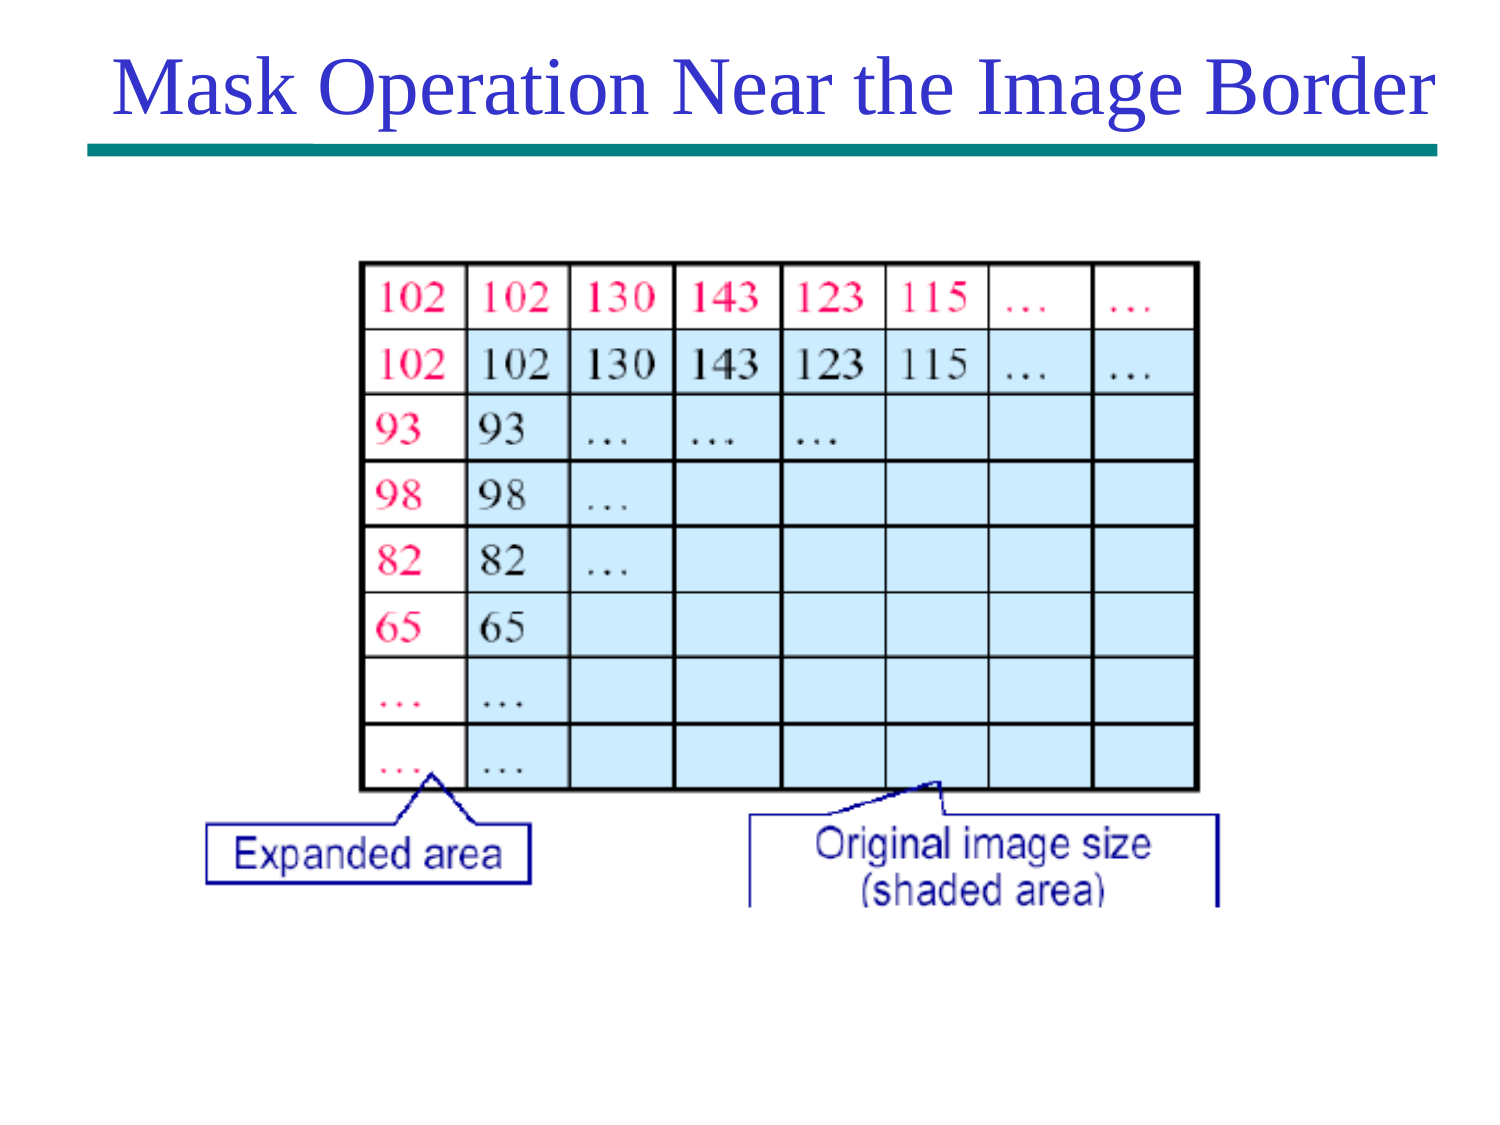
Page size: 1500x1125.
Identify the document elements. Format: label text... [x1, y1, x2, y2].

title Mask Operation Near the Image Border [50, 37, 1500, 225]
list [124, 237, 1401, 963]
